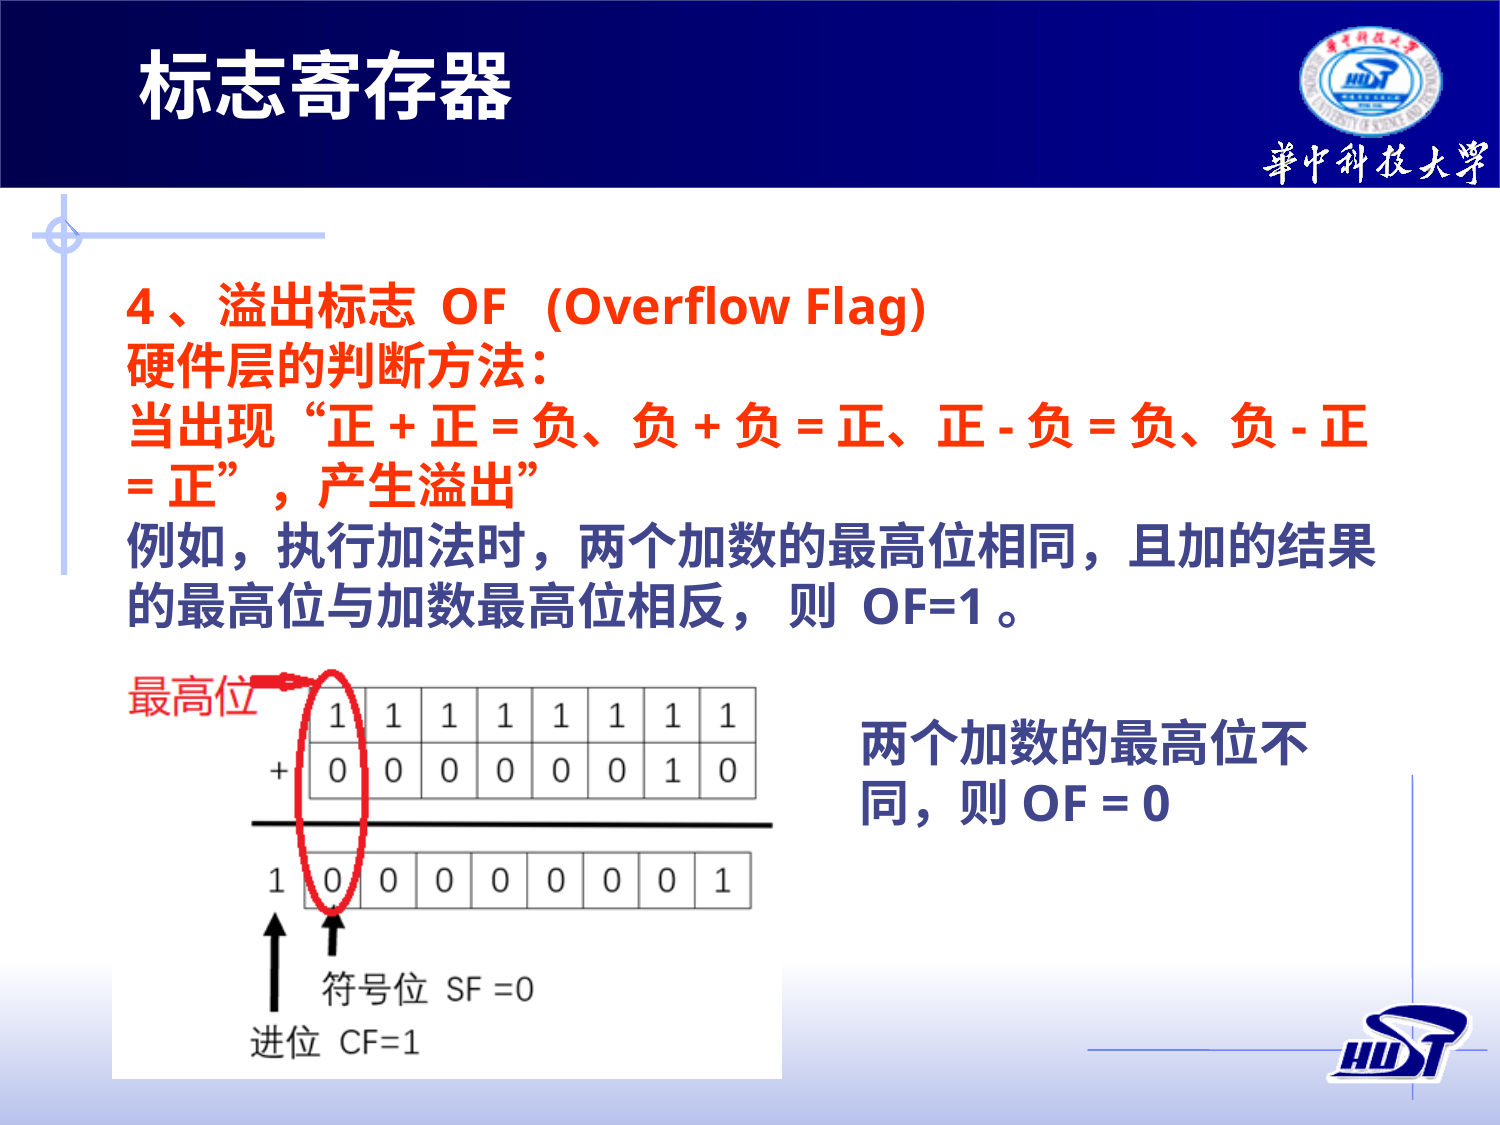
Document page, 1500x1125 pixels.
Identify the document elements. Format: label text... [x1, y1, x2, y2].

picture [111, 656, 782, 1079]
text_box 两个加数的最高位不同，则OF = 0 [844, 704, 1369, 839]
picture [1262, 140, 1488, 185]
text_box 4、溢出标志 OF (Overflow Flag) 硬件层的判断方法： 当出现“正+正=负、负+负=正、正-负=负、负-正=正”，产生溢出” 例如，执行加法时，两个加数的最高位相同，且加的结果的最高位与加数最高位相反， 则 OF=1。 [112, 267, 1407, 642]
text_box 标志寄存器 [123, 30, 1211, 136]
picture [1299, 26, 1443, 138]
